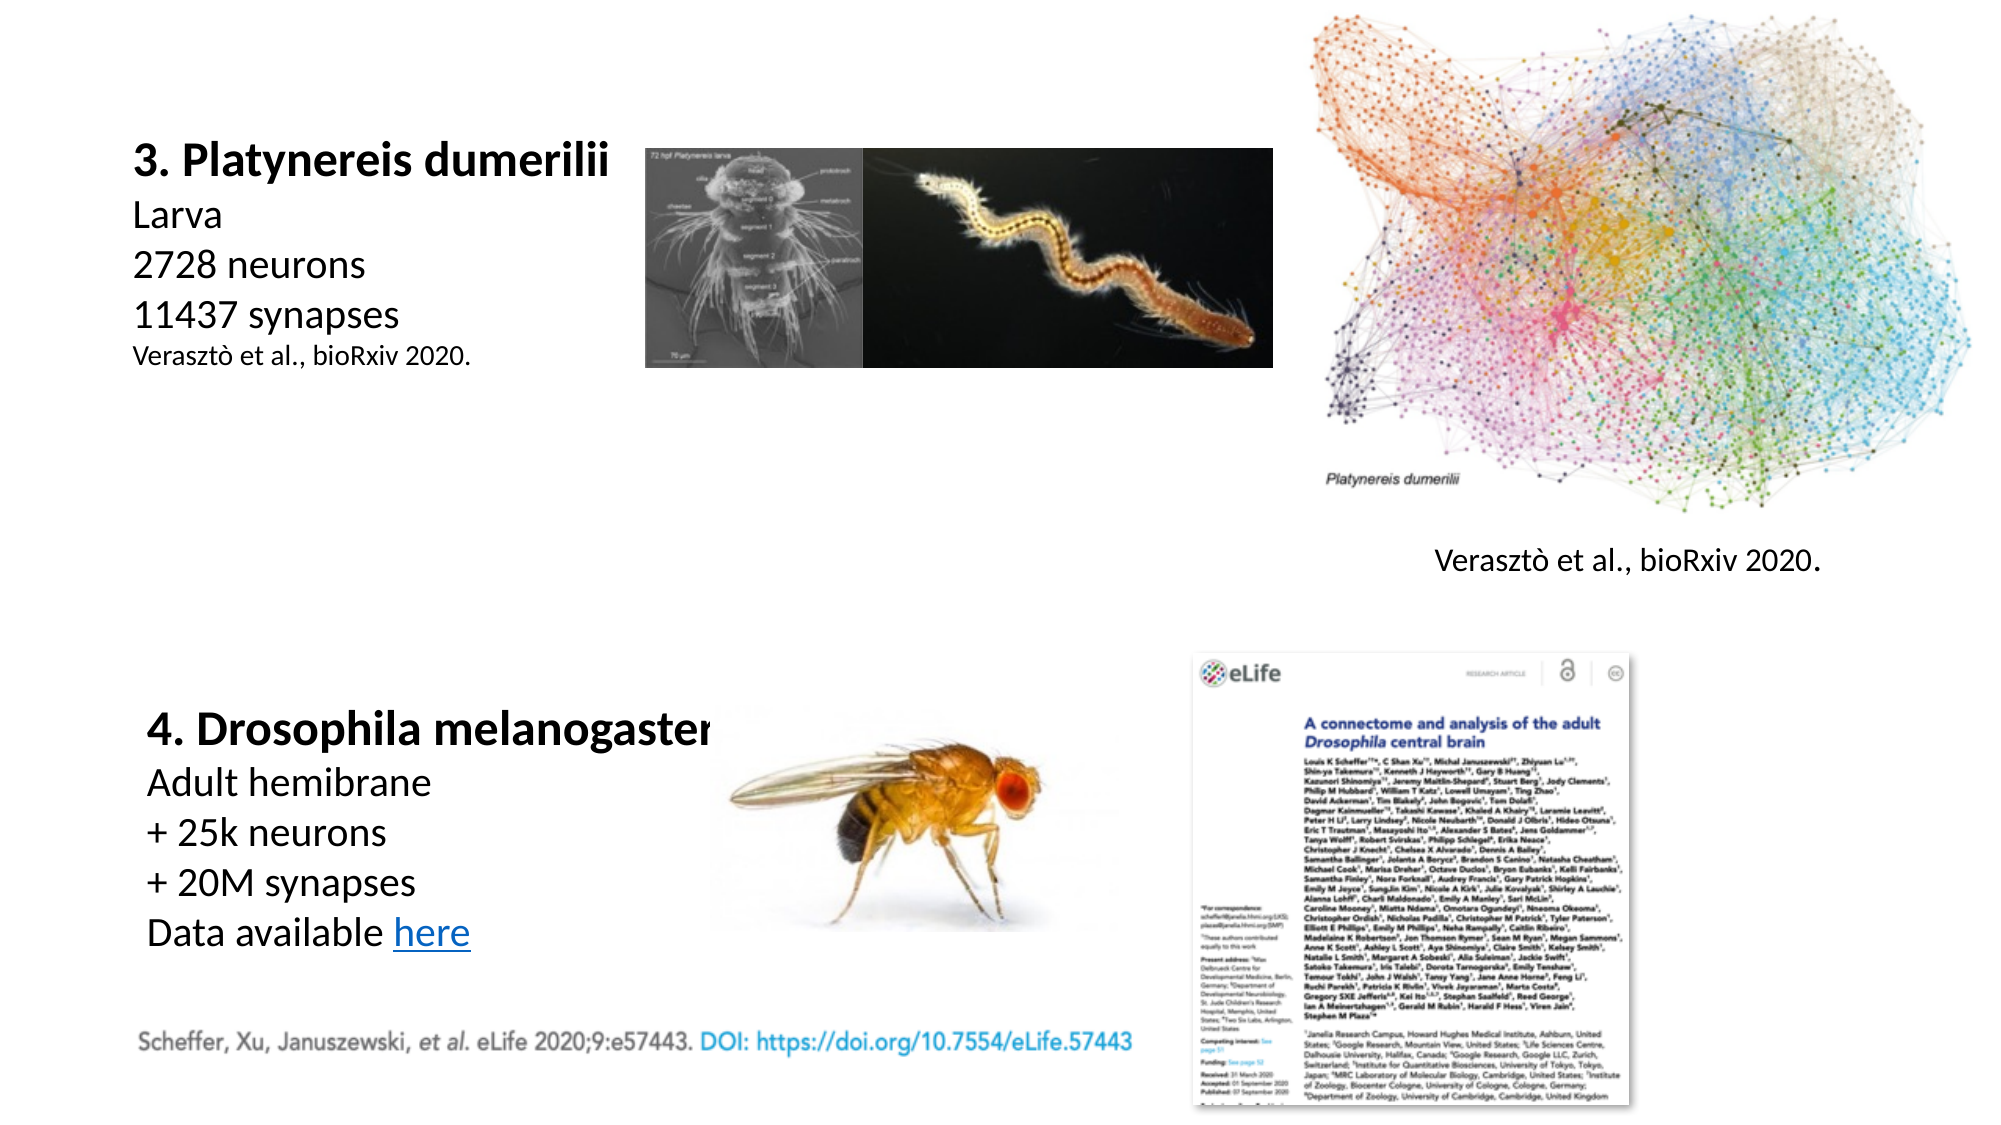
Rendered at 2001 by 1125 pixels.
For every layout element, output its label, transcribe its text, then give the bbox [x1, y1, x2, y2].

text_box Verasztò et al., bioRxiv 2020. [1419, 526, 1837, 587]
picture [645, 148, 1273, 368]
picture [1281, 0, 1994, 514]
text_box 3. Platynereis dumerilii Larva 2728 neurons 11437 synapses Verasztò et al., bioRxiv 2020. [117, 119, 626, 379]
picture [114, 653, 1629, 1105]
text_box 4. Drosophila melanogaster Adult hemibrane + 25k neurons + 20M synapses Data available here [132, 687, 744, 963]
picture [710, 705, 1119, 932]
